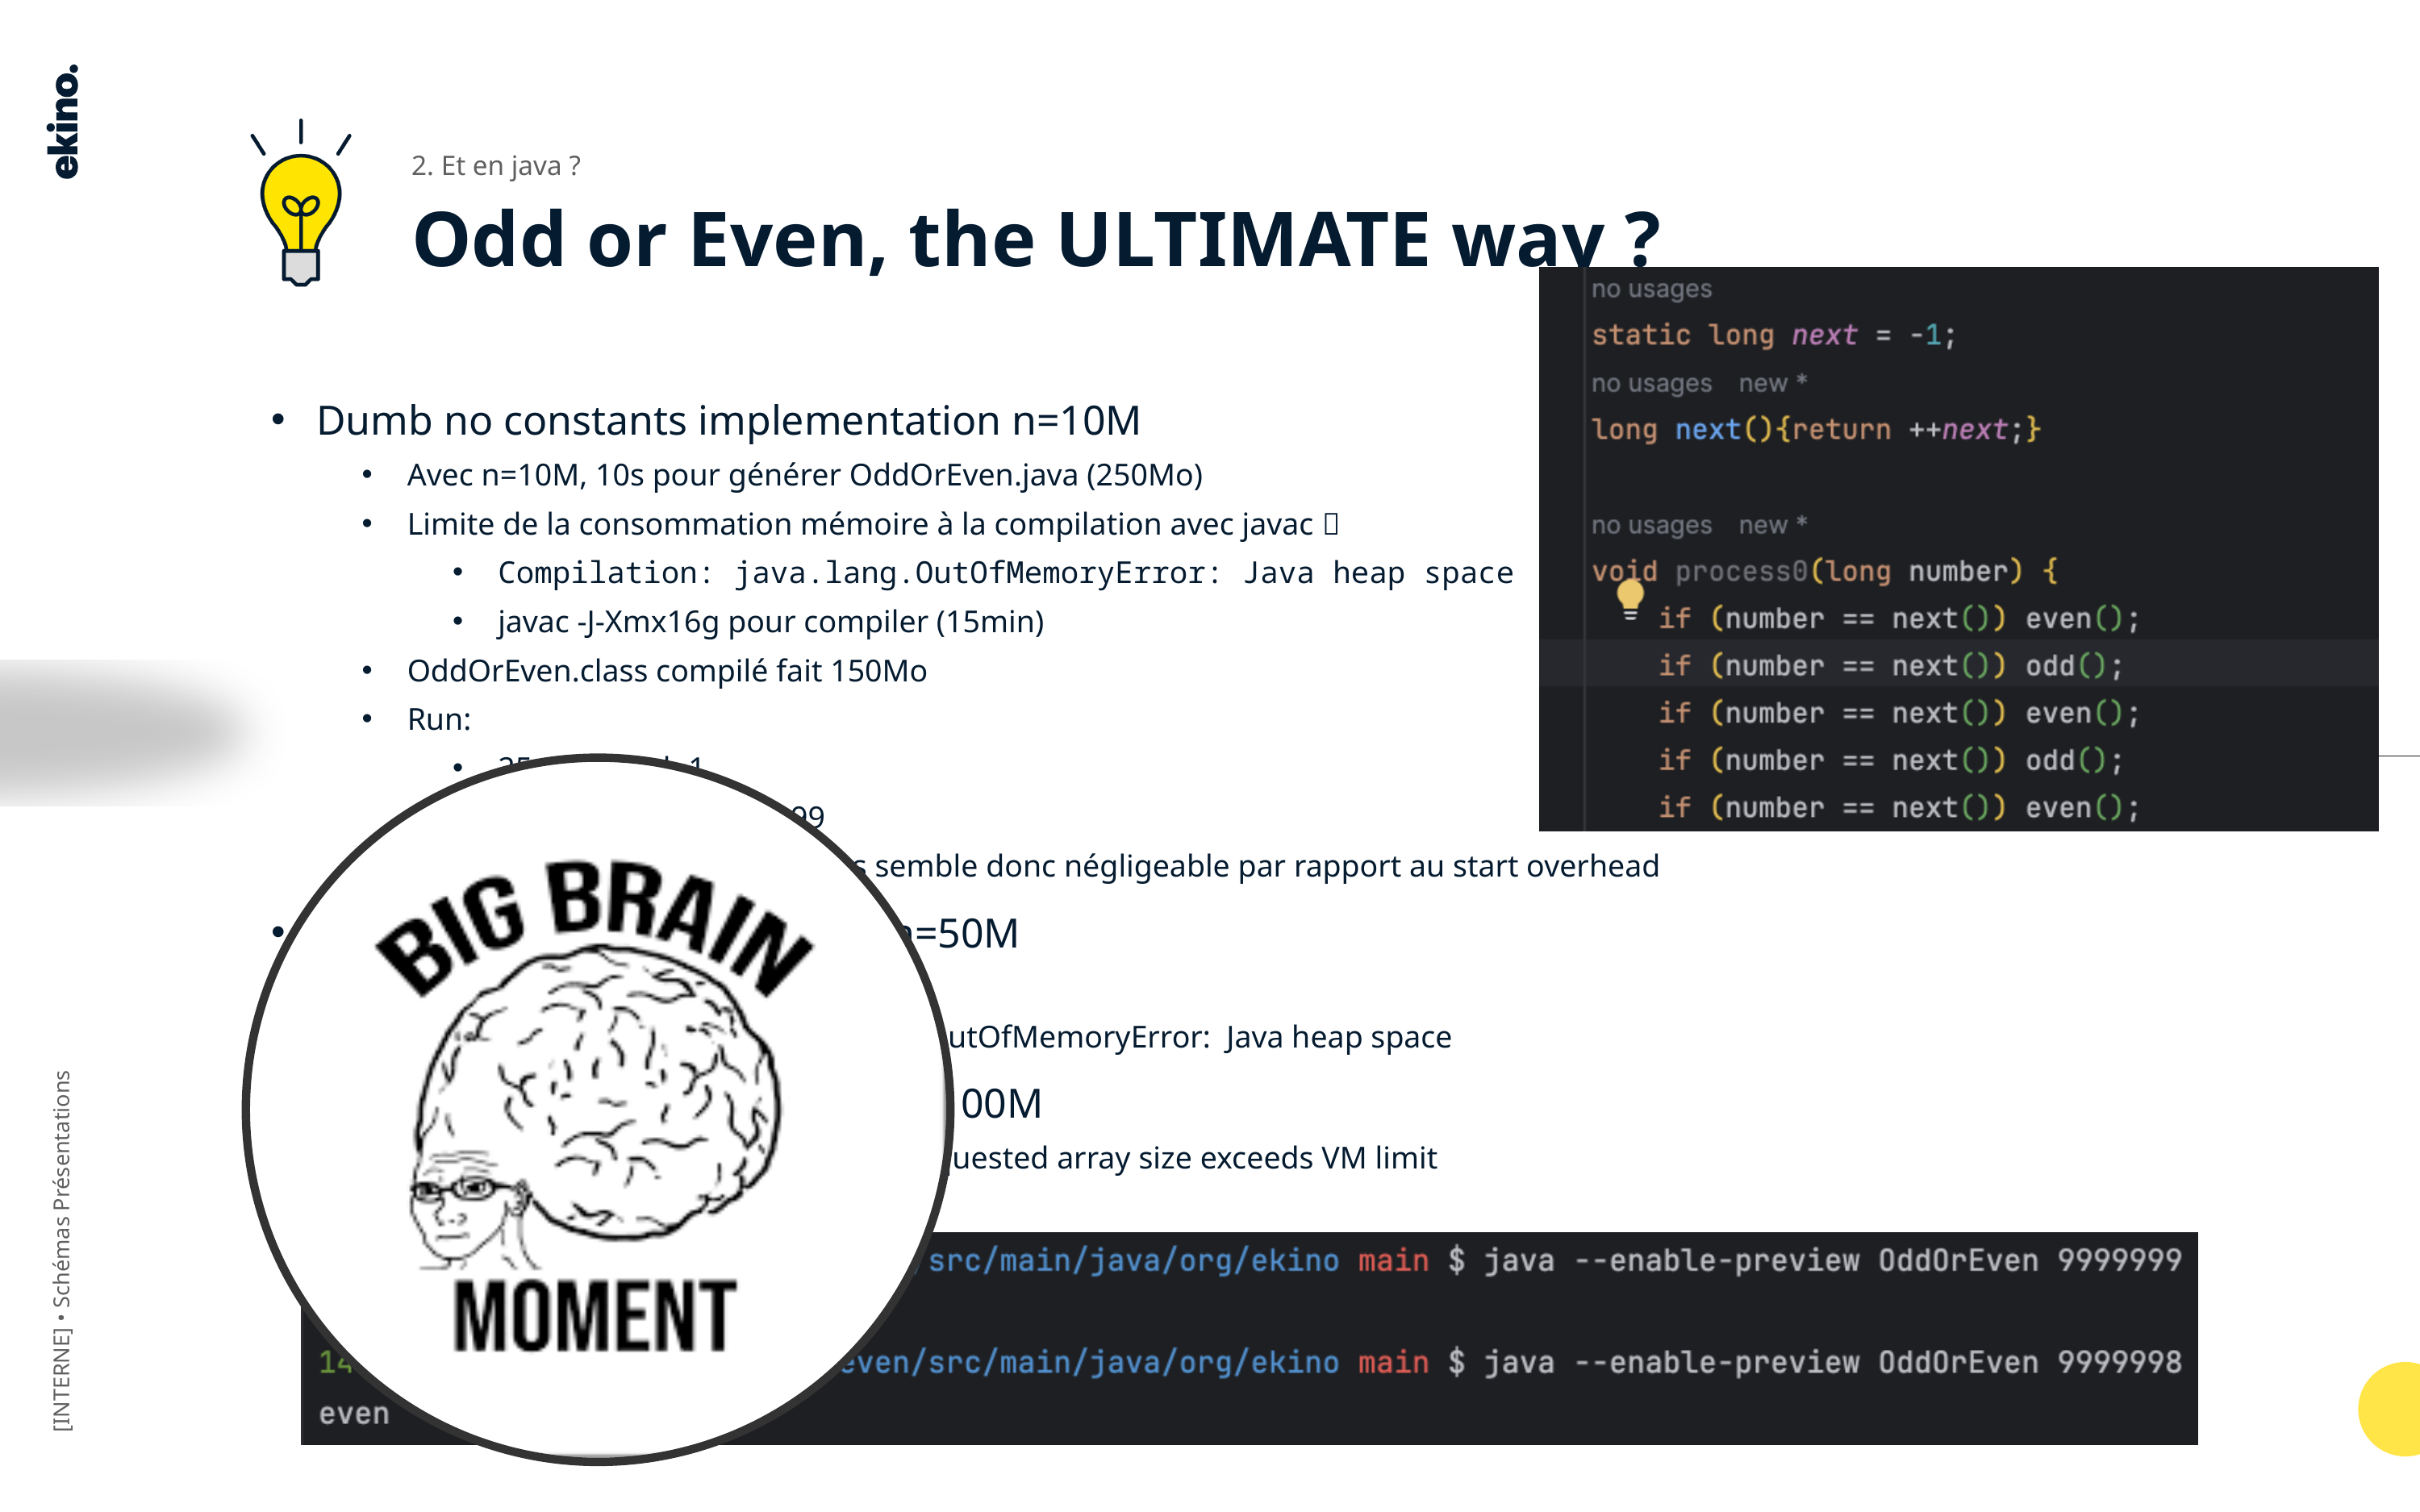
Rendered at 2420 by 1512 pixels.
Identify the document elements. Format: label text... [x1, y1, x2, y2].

text_box Odd or Even, the ULTIMATE way ? [411, 195, 1938, 366]
picture [250, 118, 352, 287]
picture [245, 757, 2198, 1462]
footer [INTERNE] • Schémas Présentations [22, 806, 102, 1445]
list 2. Et en java ? [411, 149, 761, 179]
picture [1539, 267, 2379, 831]
text_box [270, 364, 2109, 1232]
